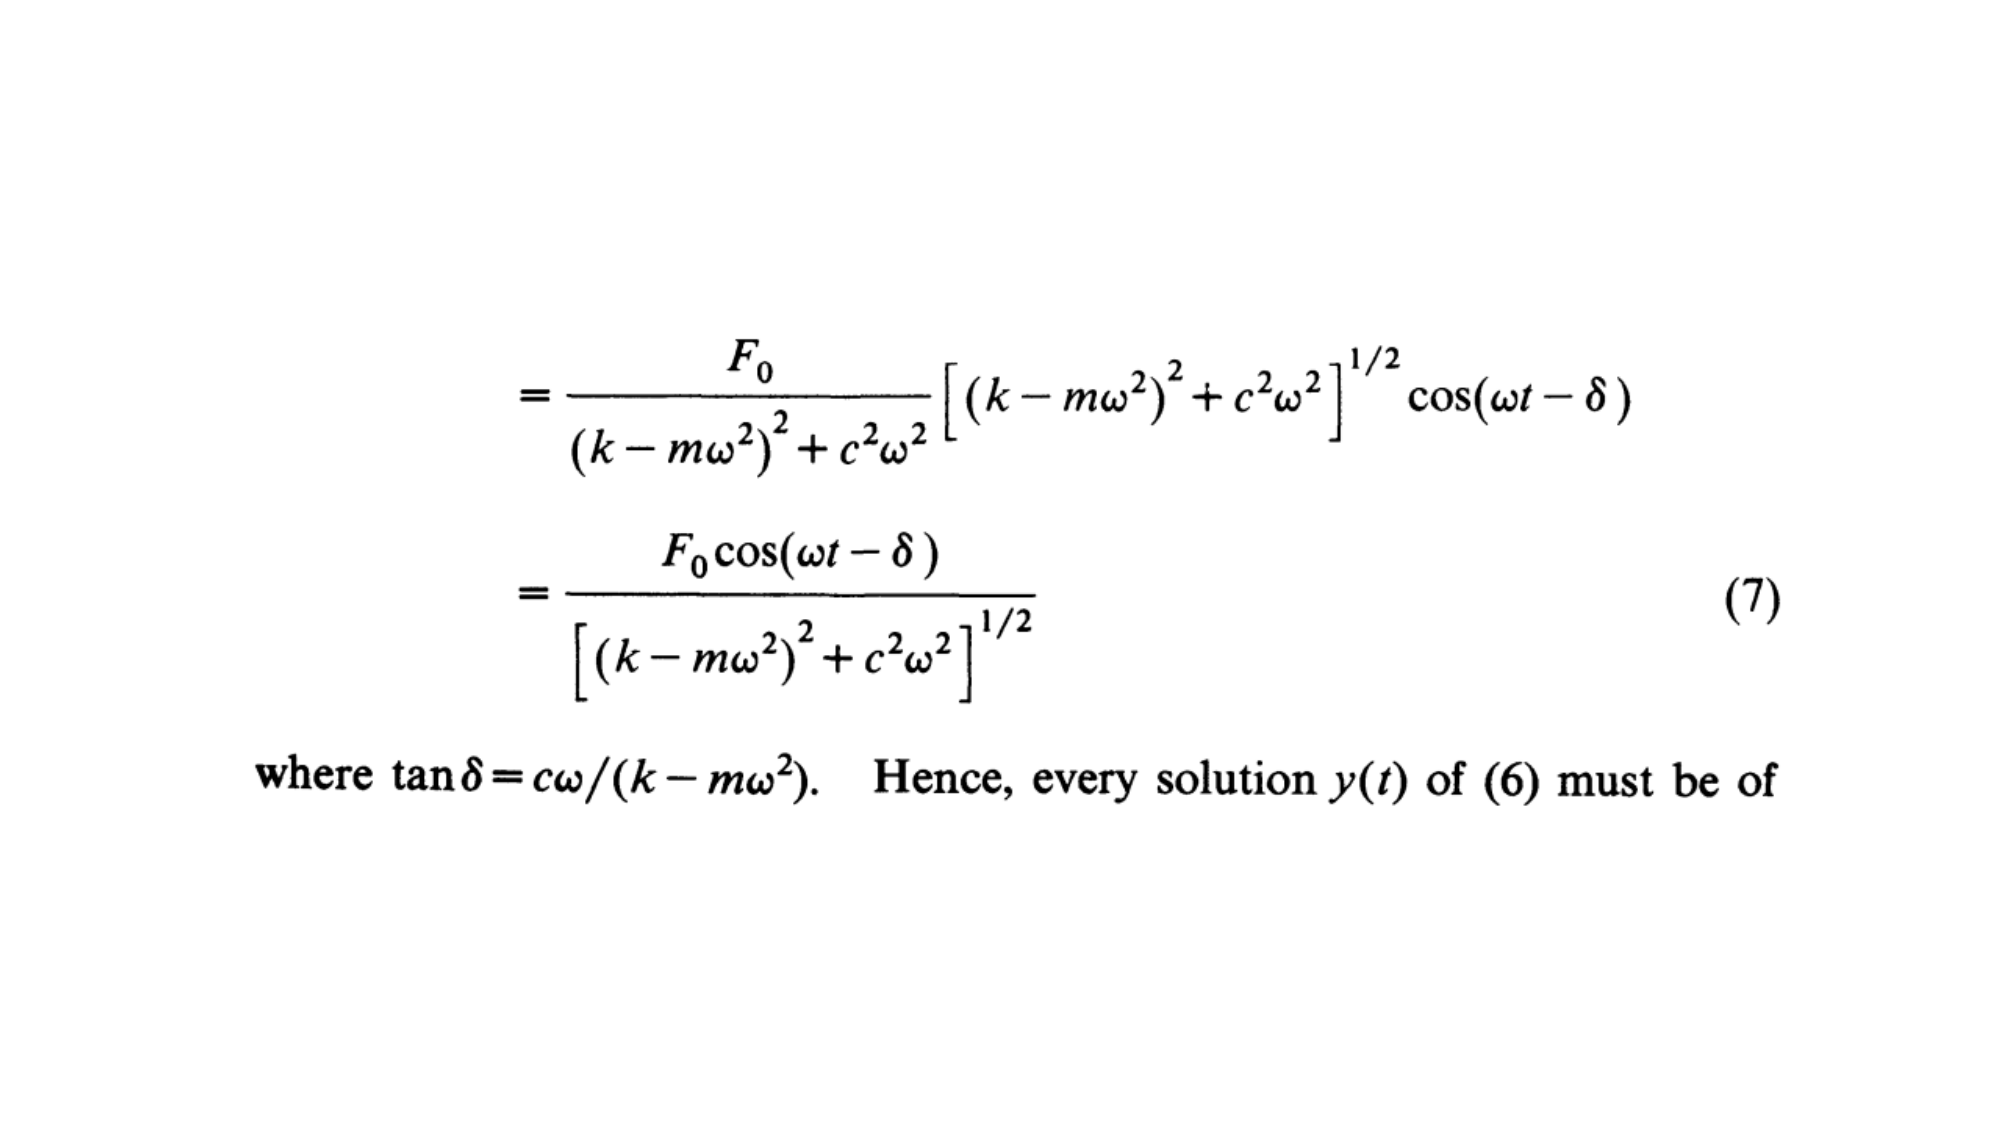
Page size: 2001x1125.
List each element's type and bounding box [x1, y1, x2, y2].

picture [201, 305, 1799, 820]
